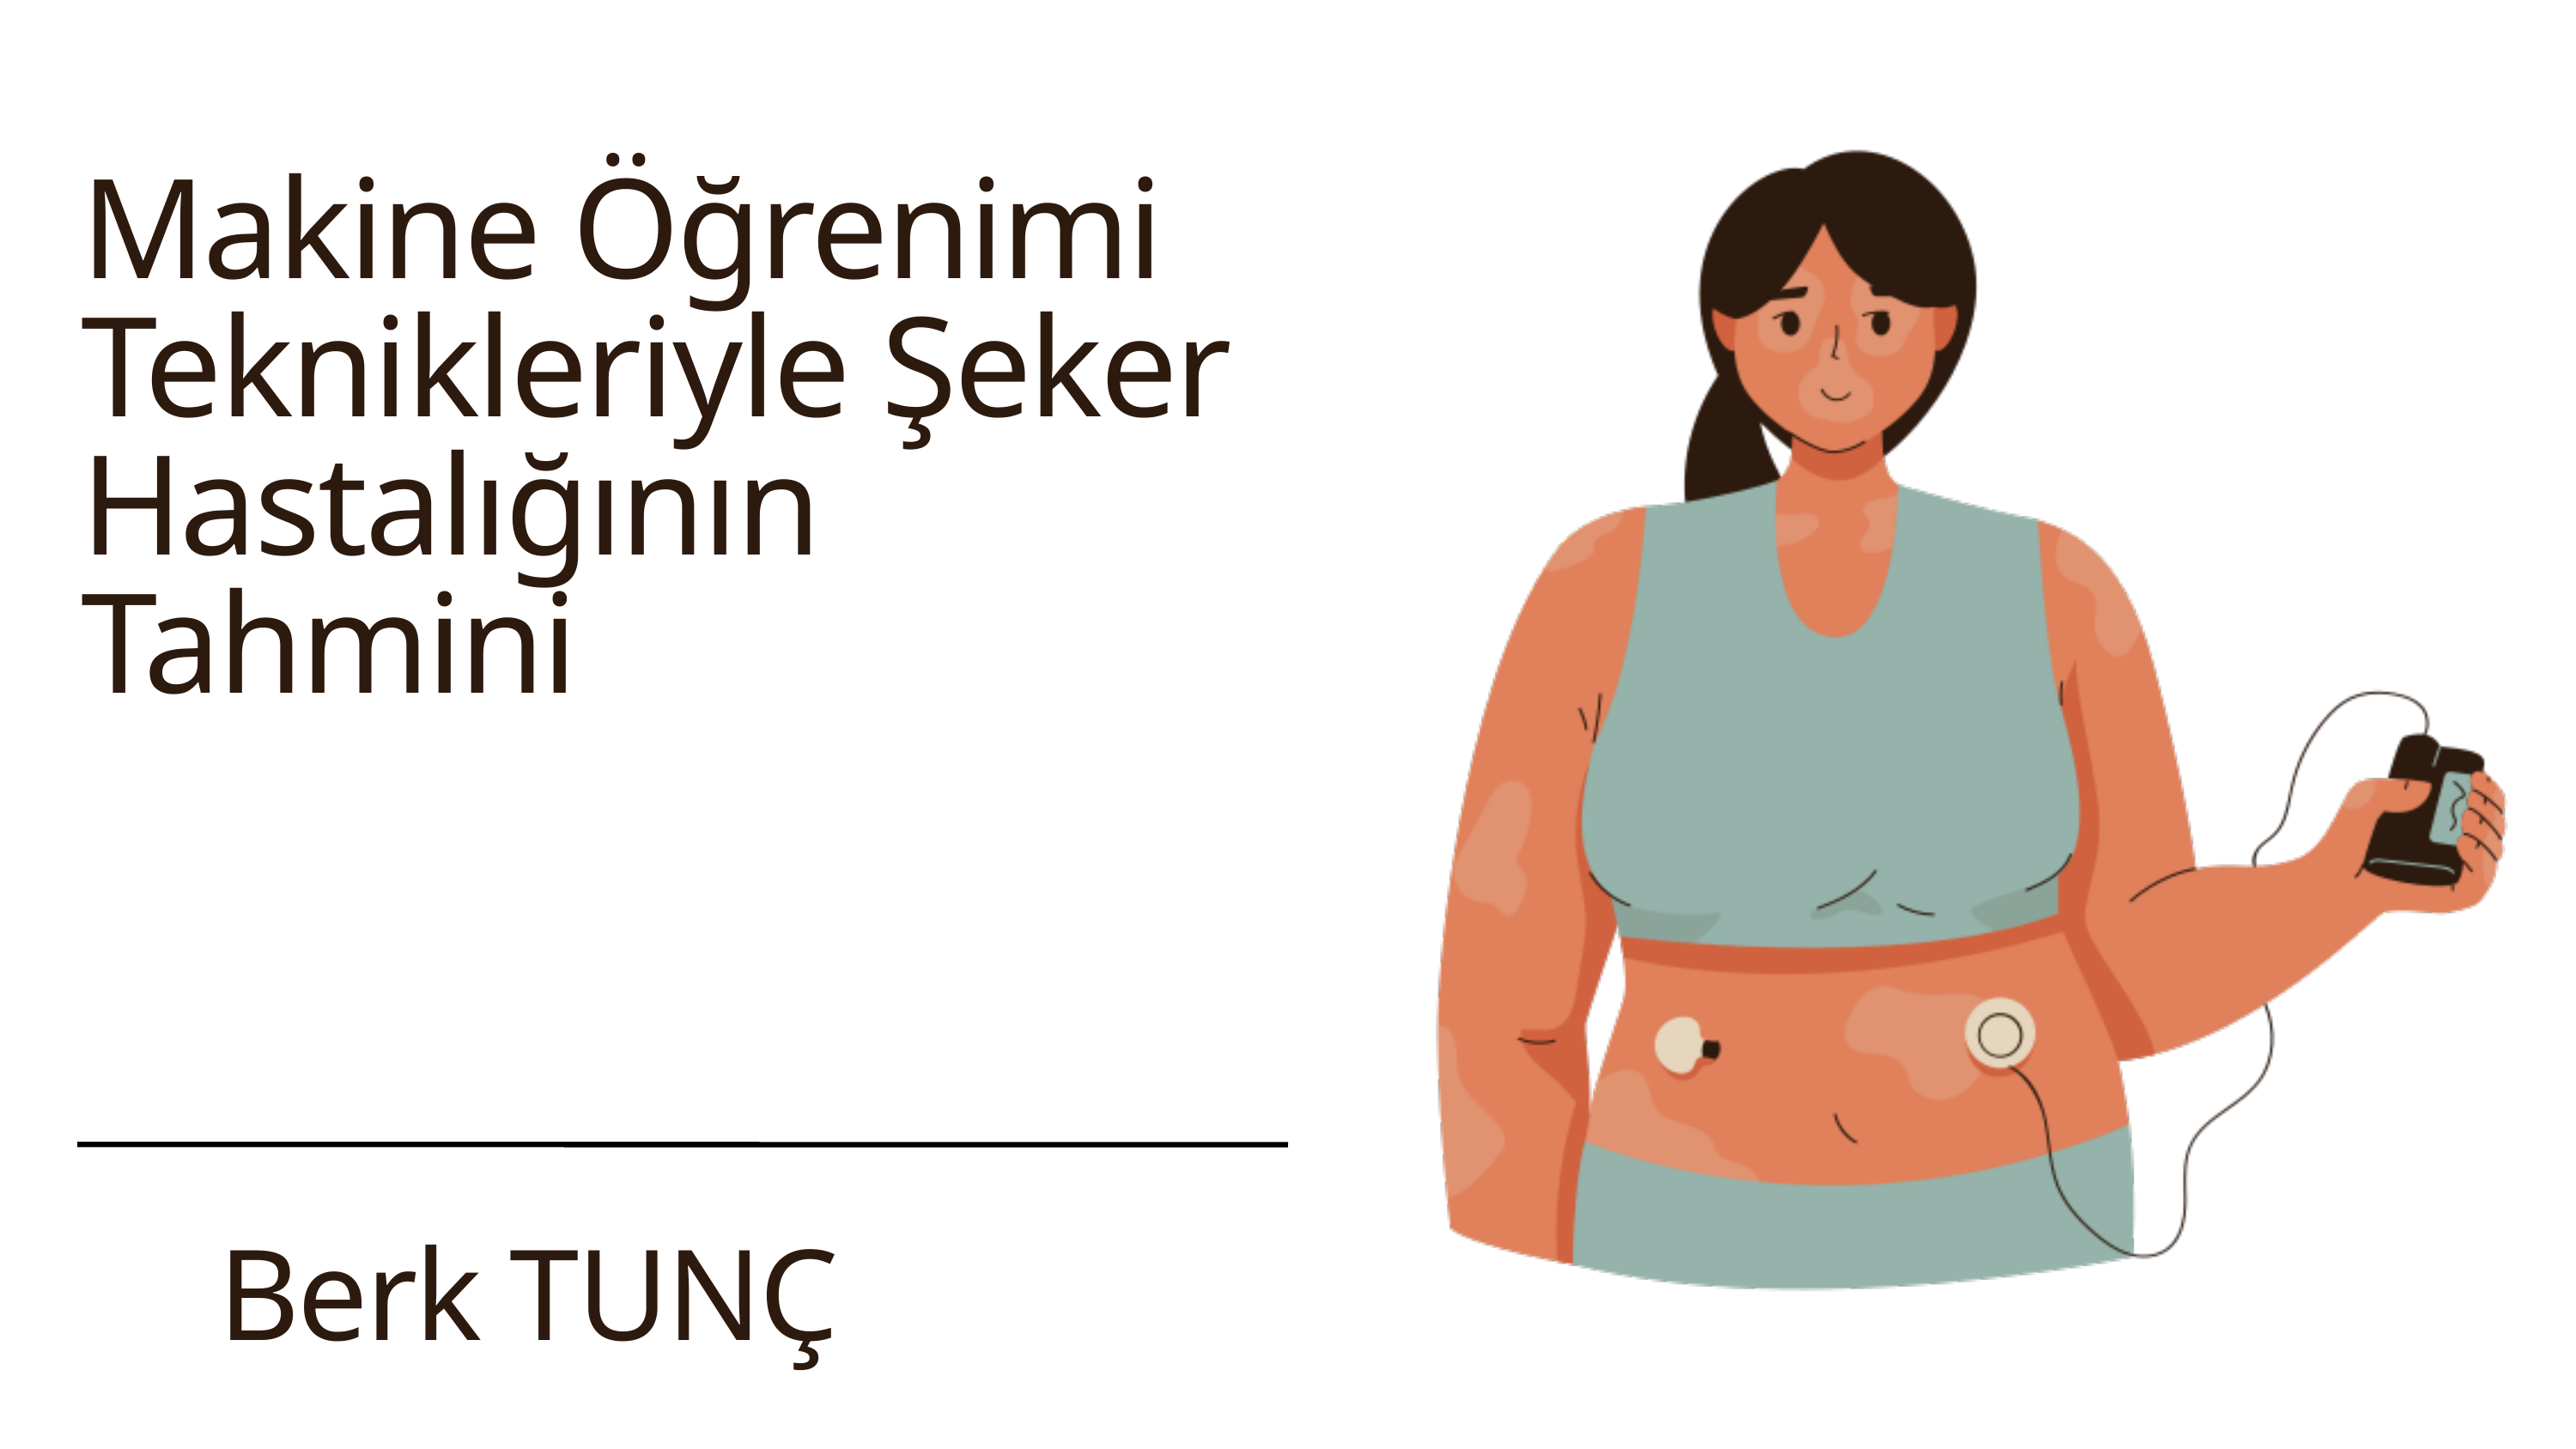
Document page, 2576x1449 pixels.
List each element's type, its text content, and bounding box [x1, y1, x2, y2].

text_box Berk TUNÇ [193, 1240, 895, 1367]
text_box Makine Öğrenimi Teknikleriyle Şeker Hastalığının Tahmini [81, 167, 1291, 721]
picture [1434, 123, 2510, 1325]
